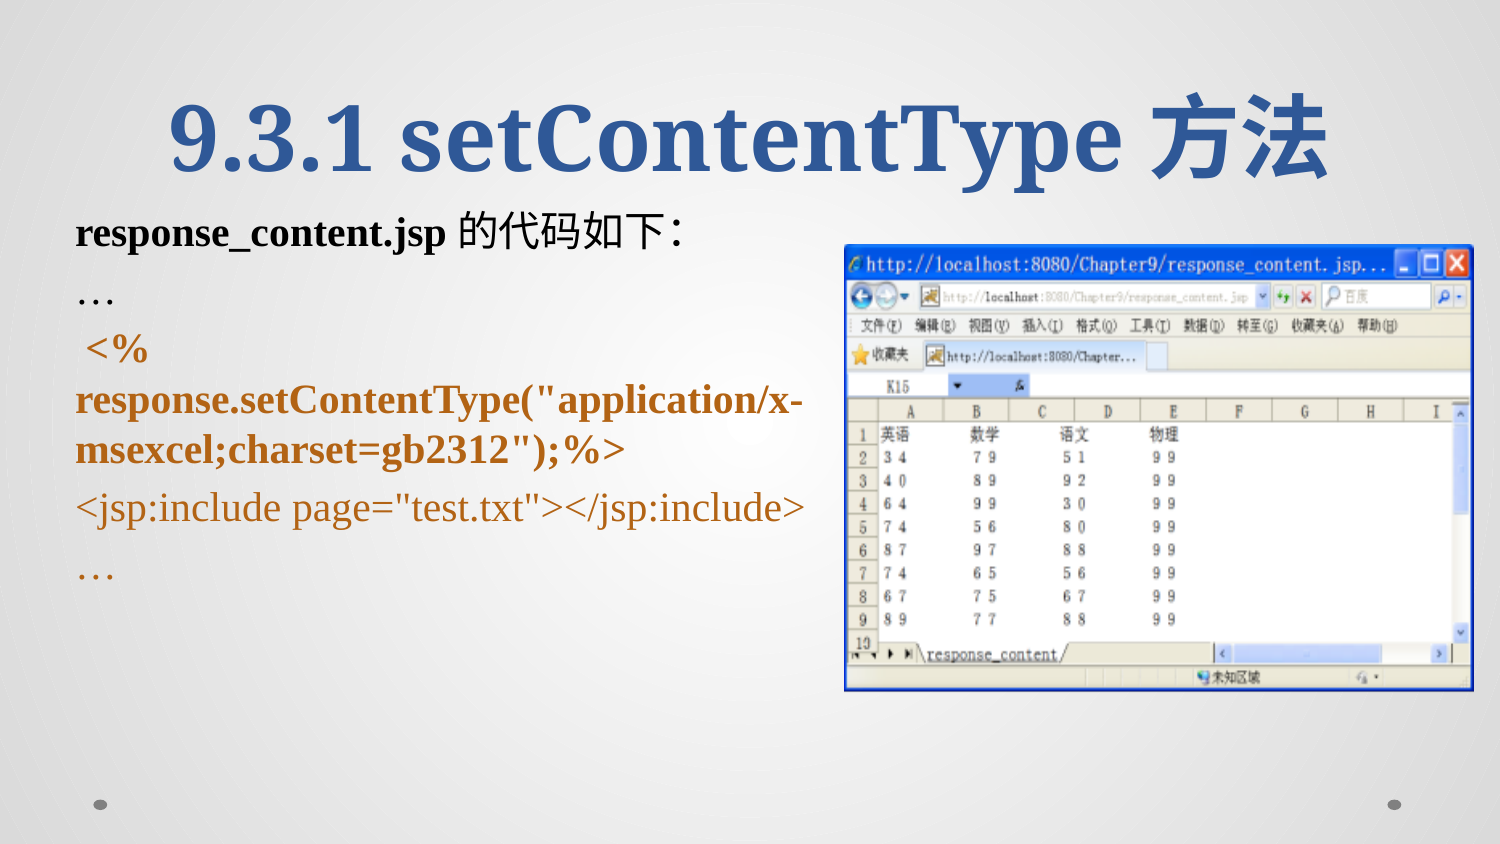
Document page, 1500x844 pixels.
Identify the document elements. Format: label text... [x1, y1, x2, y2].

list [844, 244, 1474, 694]
title 9.3.1 setContentType方法 [75, 0, 1425, 197]
list response_content.jsp的代码如下： … <% response.setContentType("application/x-msexcel;charset=gb2312");%> <jsp:include page="test.txt"></jsp:include> … [60, 196, 857, 789]
